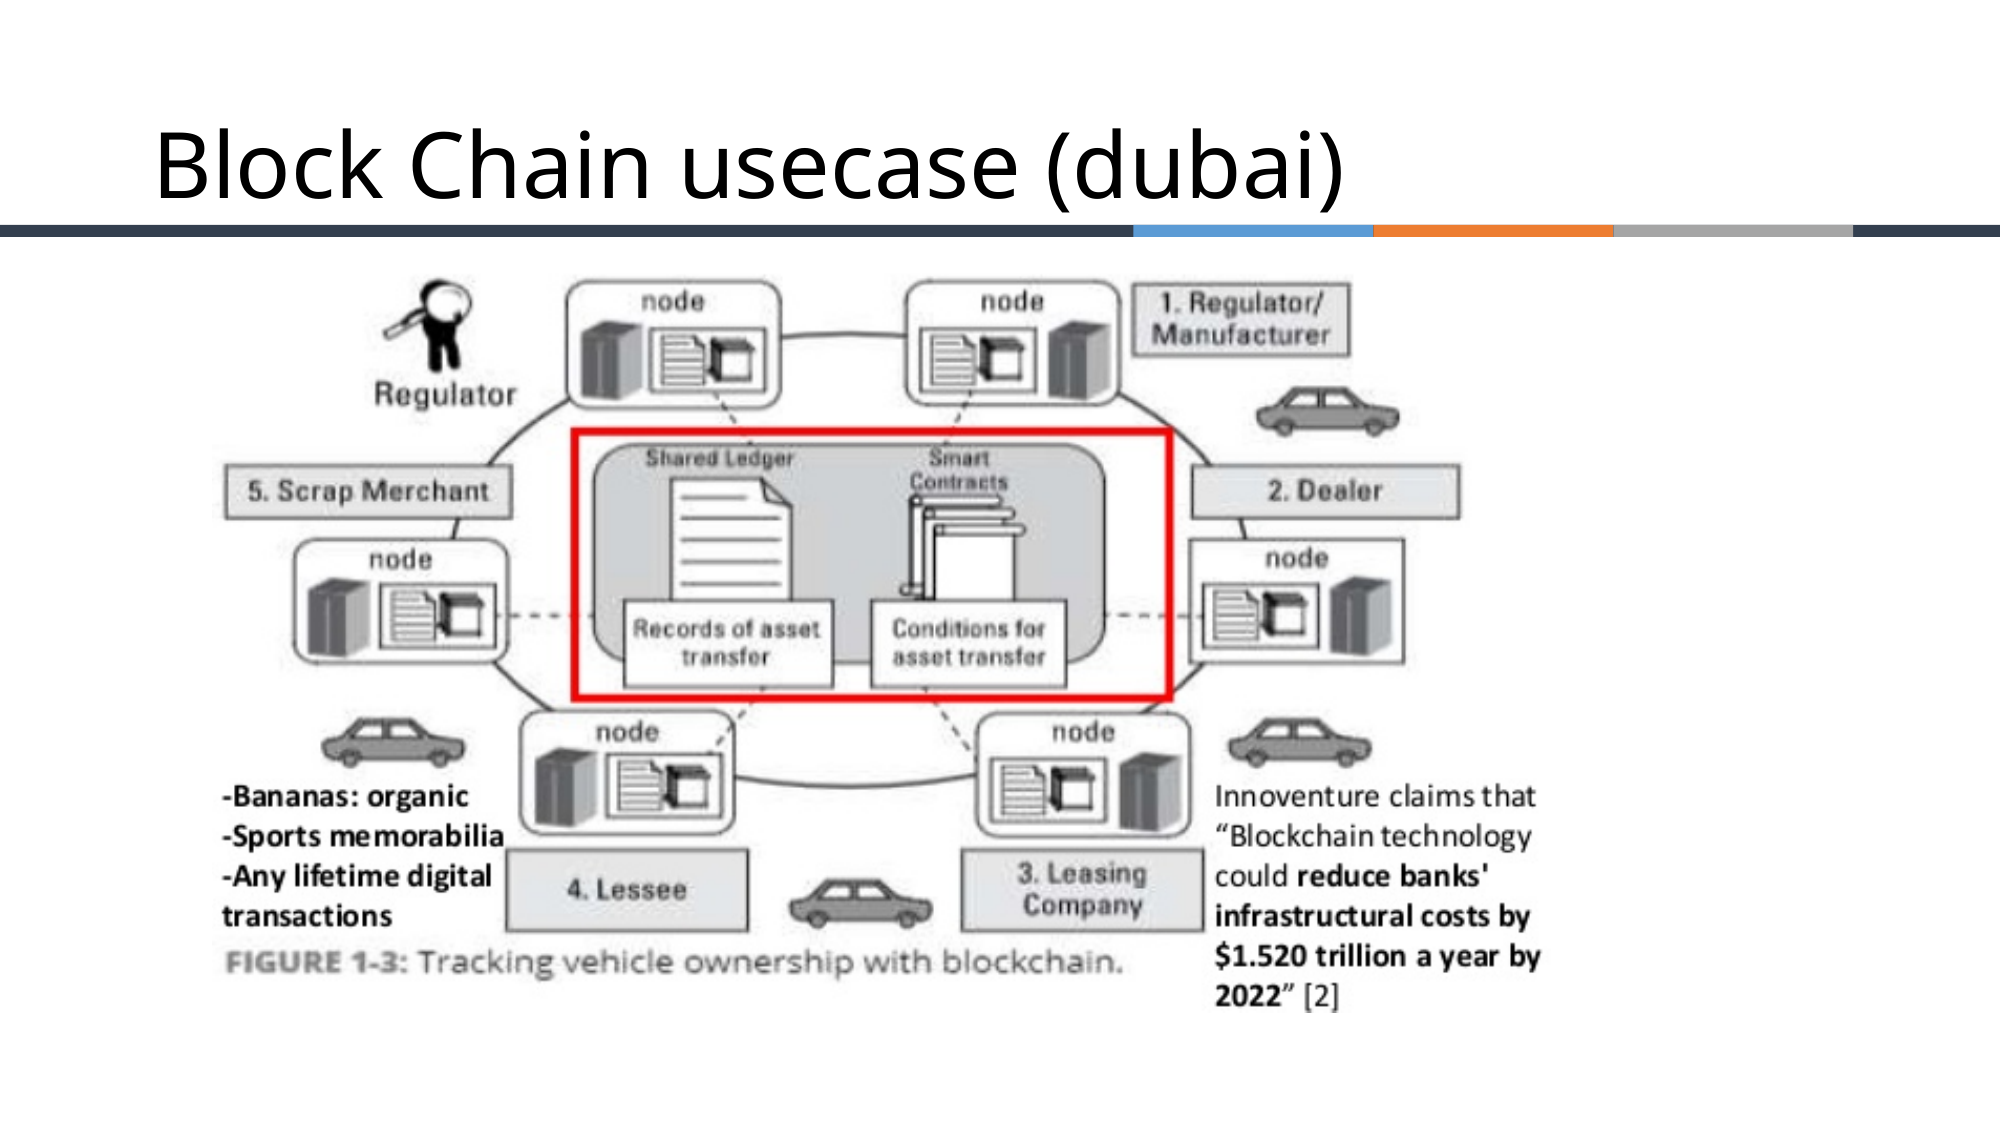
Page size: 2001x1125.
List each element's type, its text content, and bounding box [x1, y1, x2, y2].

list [212, 258, 1551, 1013]
title Block Chain usecase (dubai) [137, 59, 1863, 278]
